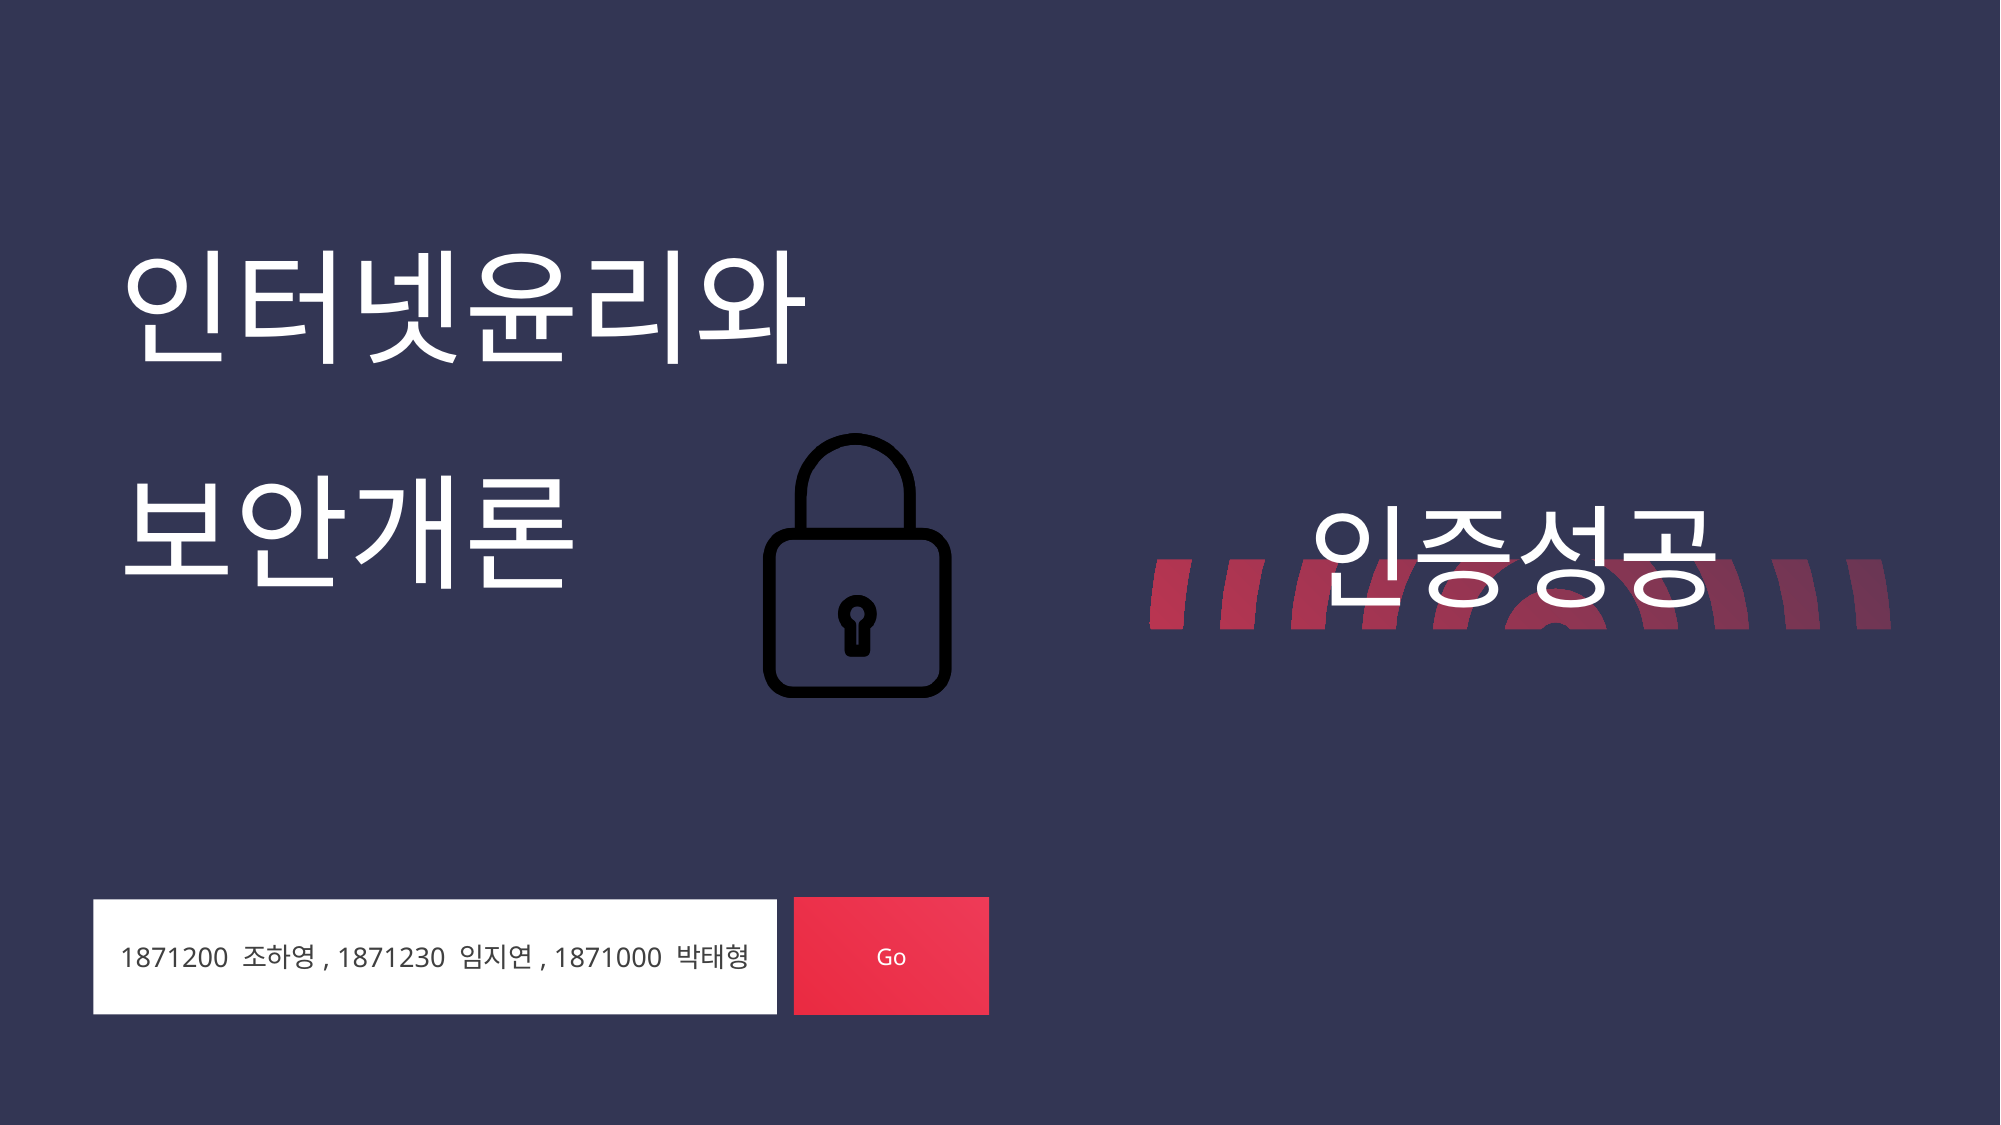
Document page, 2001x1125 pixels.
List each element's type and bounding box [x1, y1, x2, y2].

picture [724, 433, 990, 698]
text_box [1, 0, 2000, 1125]
